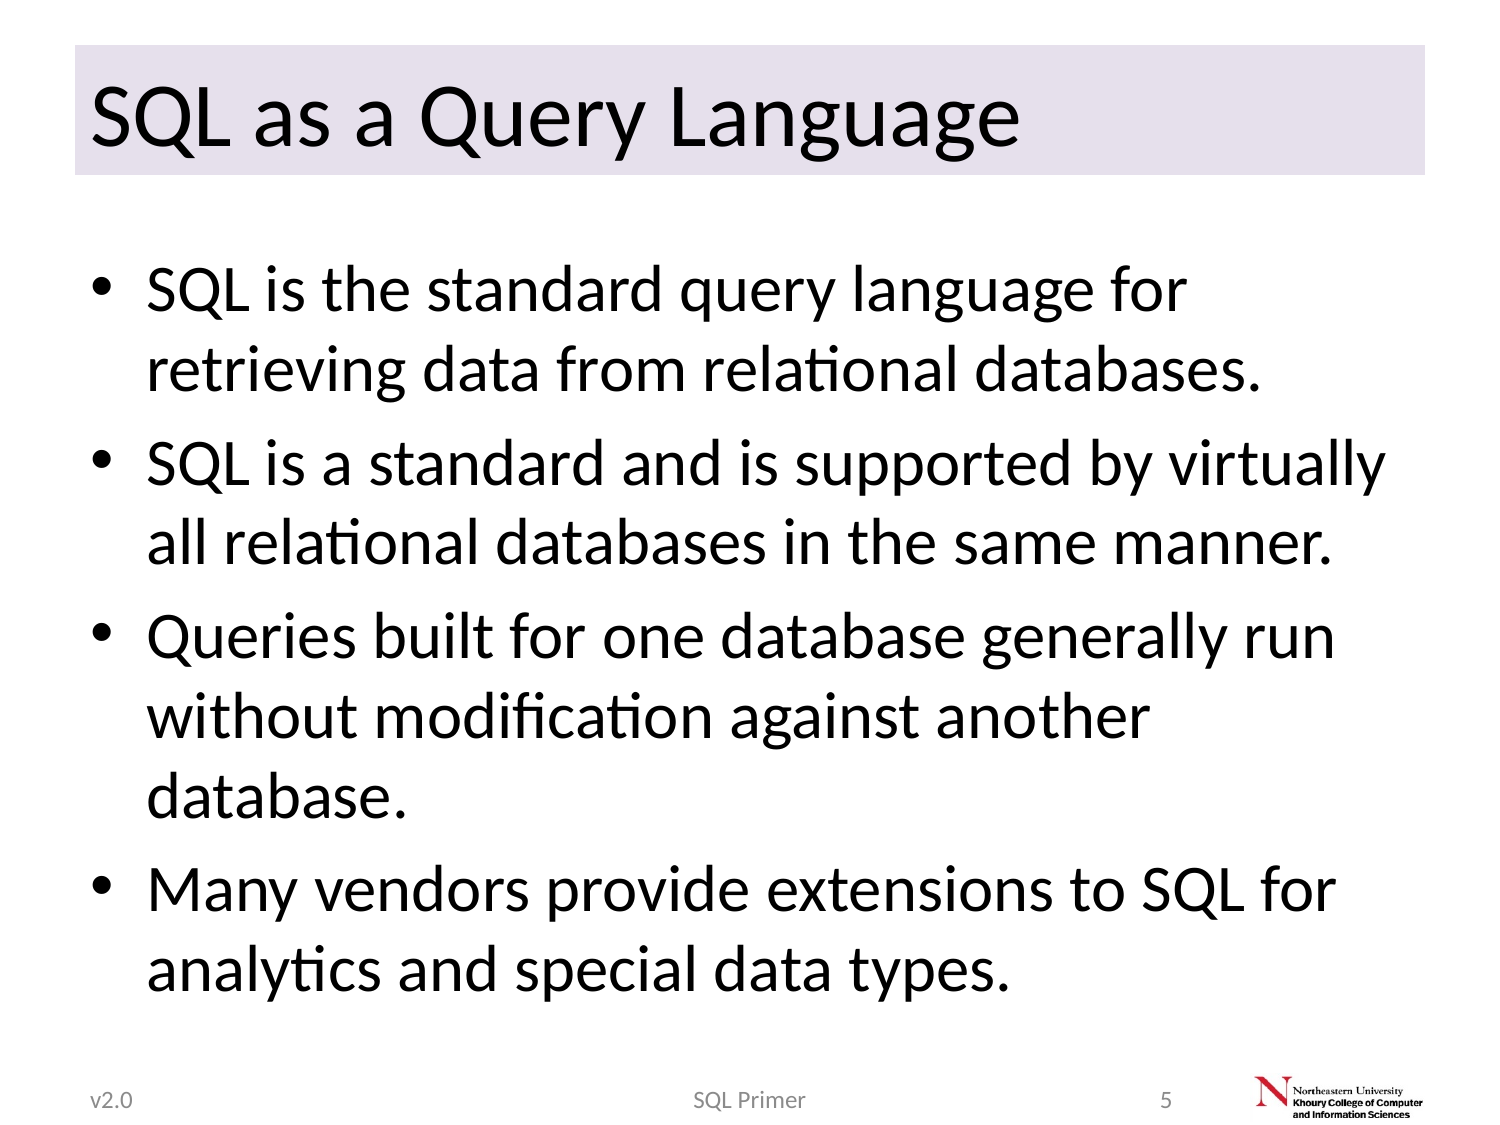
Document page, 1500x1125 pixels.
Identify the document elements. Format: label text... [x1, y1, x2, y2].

slide_number v2.0 [75, 1074, 425, 1122]
footer SQL Primer [512, 1074, 988, 1122]
picture [1250, 1073, 1425, 1122]
list SQL is the standard query language for retrieving data from relational databases. SQL is a standard and is supported by virtually all relational databases in the same manner. Queries built for one database generally run without modification against another database. Many vendors provide extensions to SQL for analytics and special data types. [75, 237, 1425, 1038]
title SQL as a Query Language [75, 45, 1425, 175]
slide_number 5 [1074, 1074, 1188, 1122]
